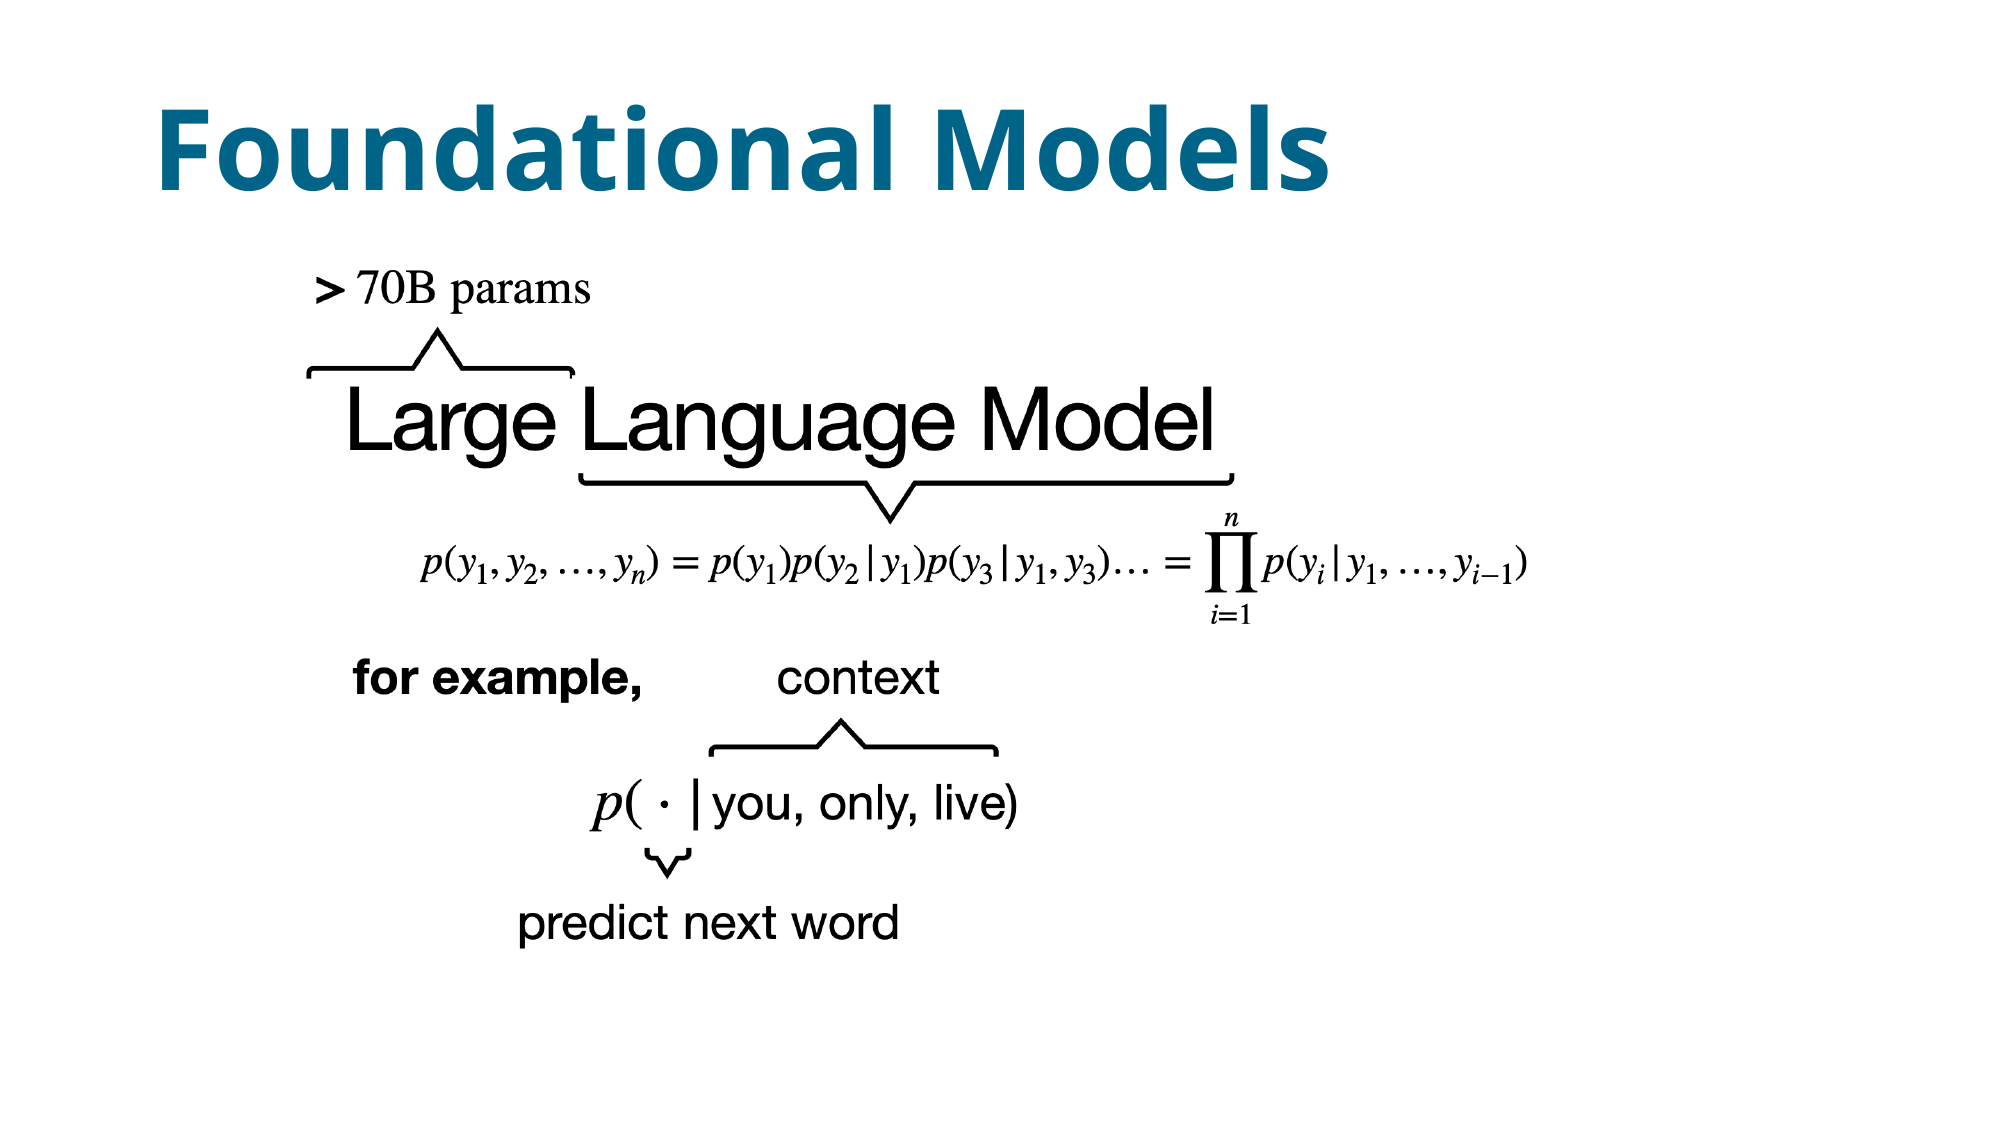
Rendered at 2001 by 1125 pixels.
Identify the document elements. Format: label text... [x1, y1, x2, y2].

picture [274, 243, 1550, 965]
title Foundational Models [137, 30, 1863, 278]
